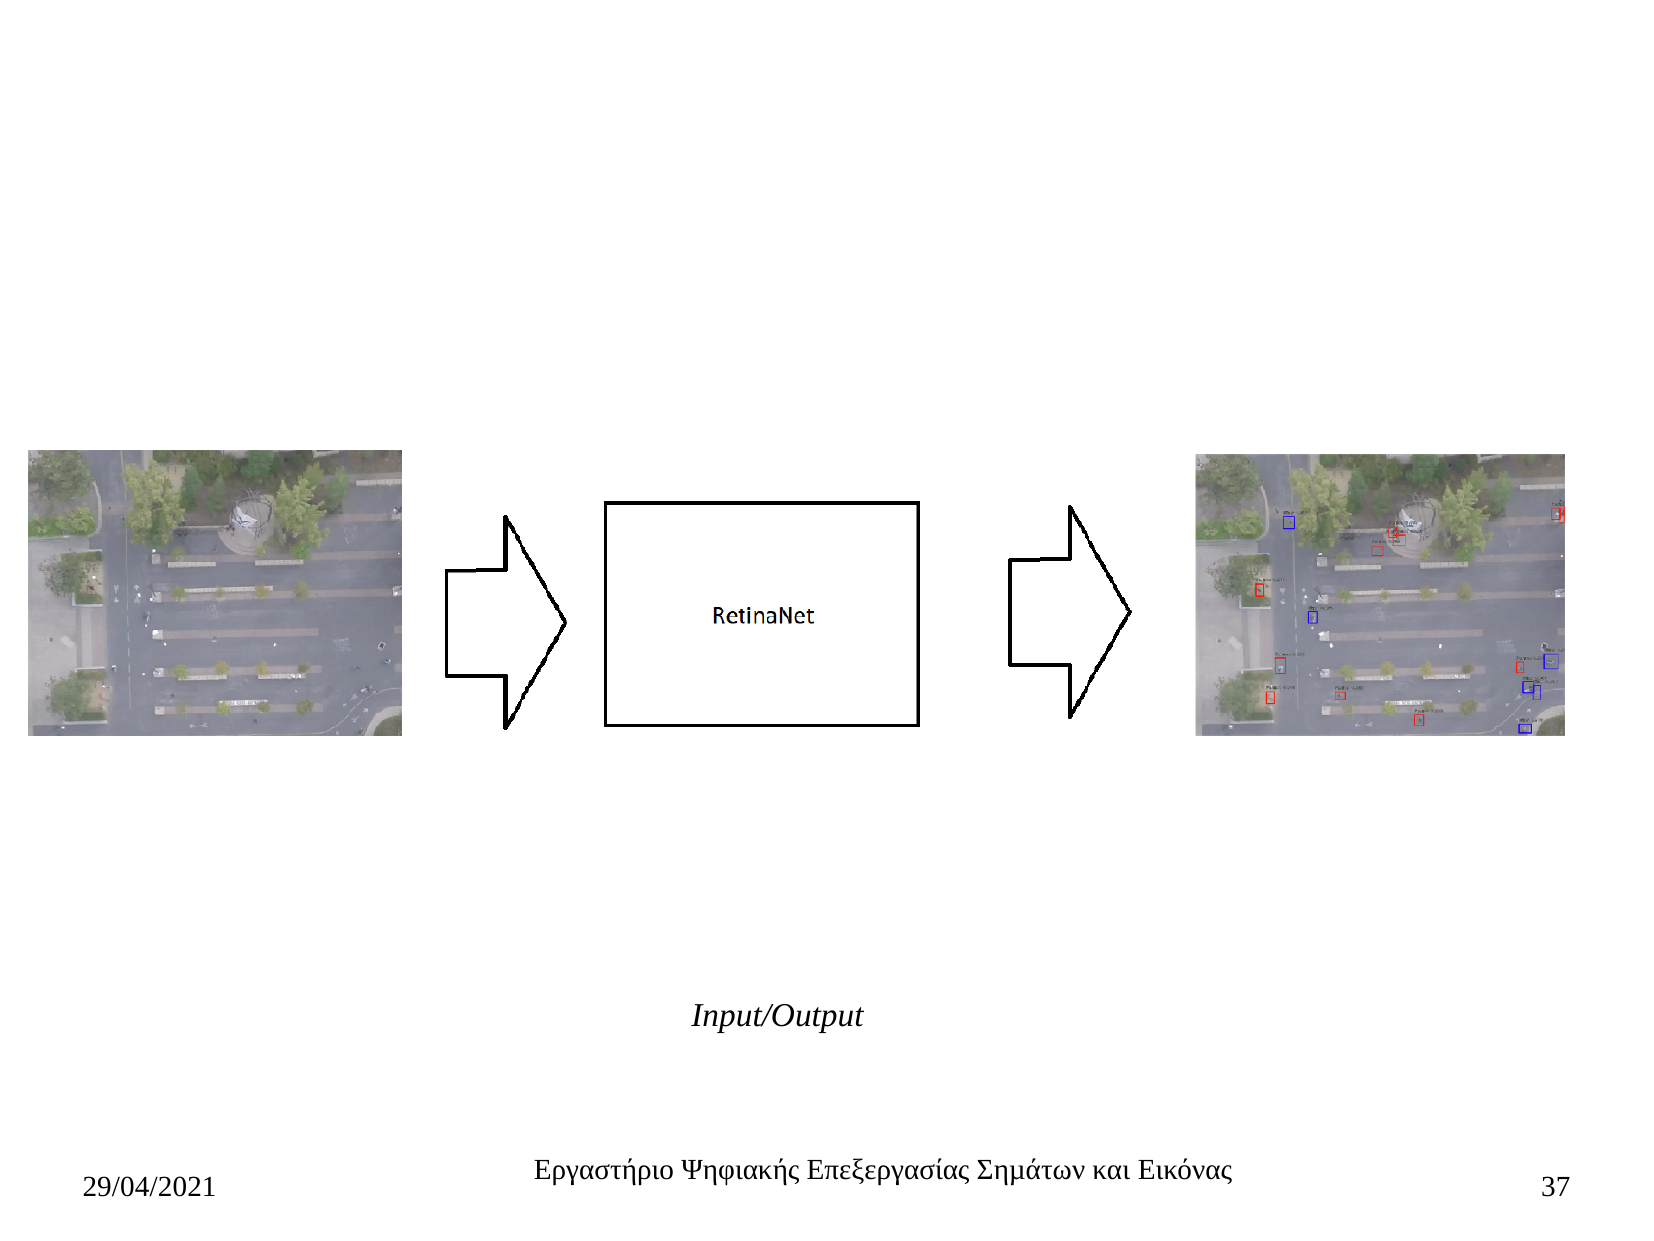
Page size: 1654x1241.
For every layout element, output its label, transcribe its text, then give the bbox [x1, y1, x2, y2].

footer Εργαστήριο Ψηφιακής Επεξεργασίας Σηµάτων και Εικόνας [489, 1153, 1277, 1215]
text_box Input/Output [676, 985, 1052, 1041]
picture [0, 260, 1654, 980]
slide_number 37 [1185, 1170, 1571, 1215]
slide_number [82, 1170, 468, 1215]
